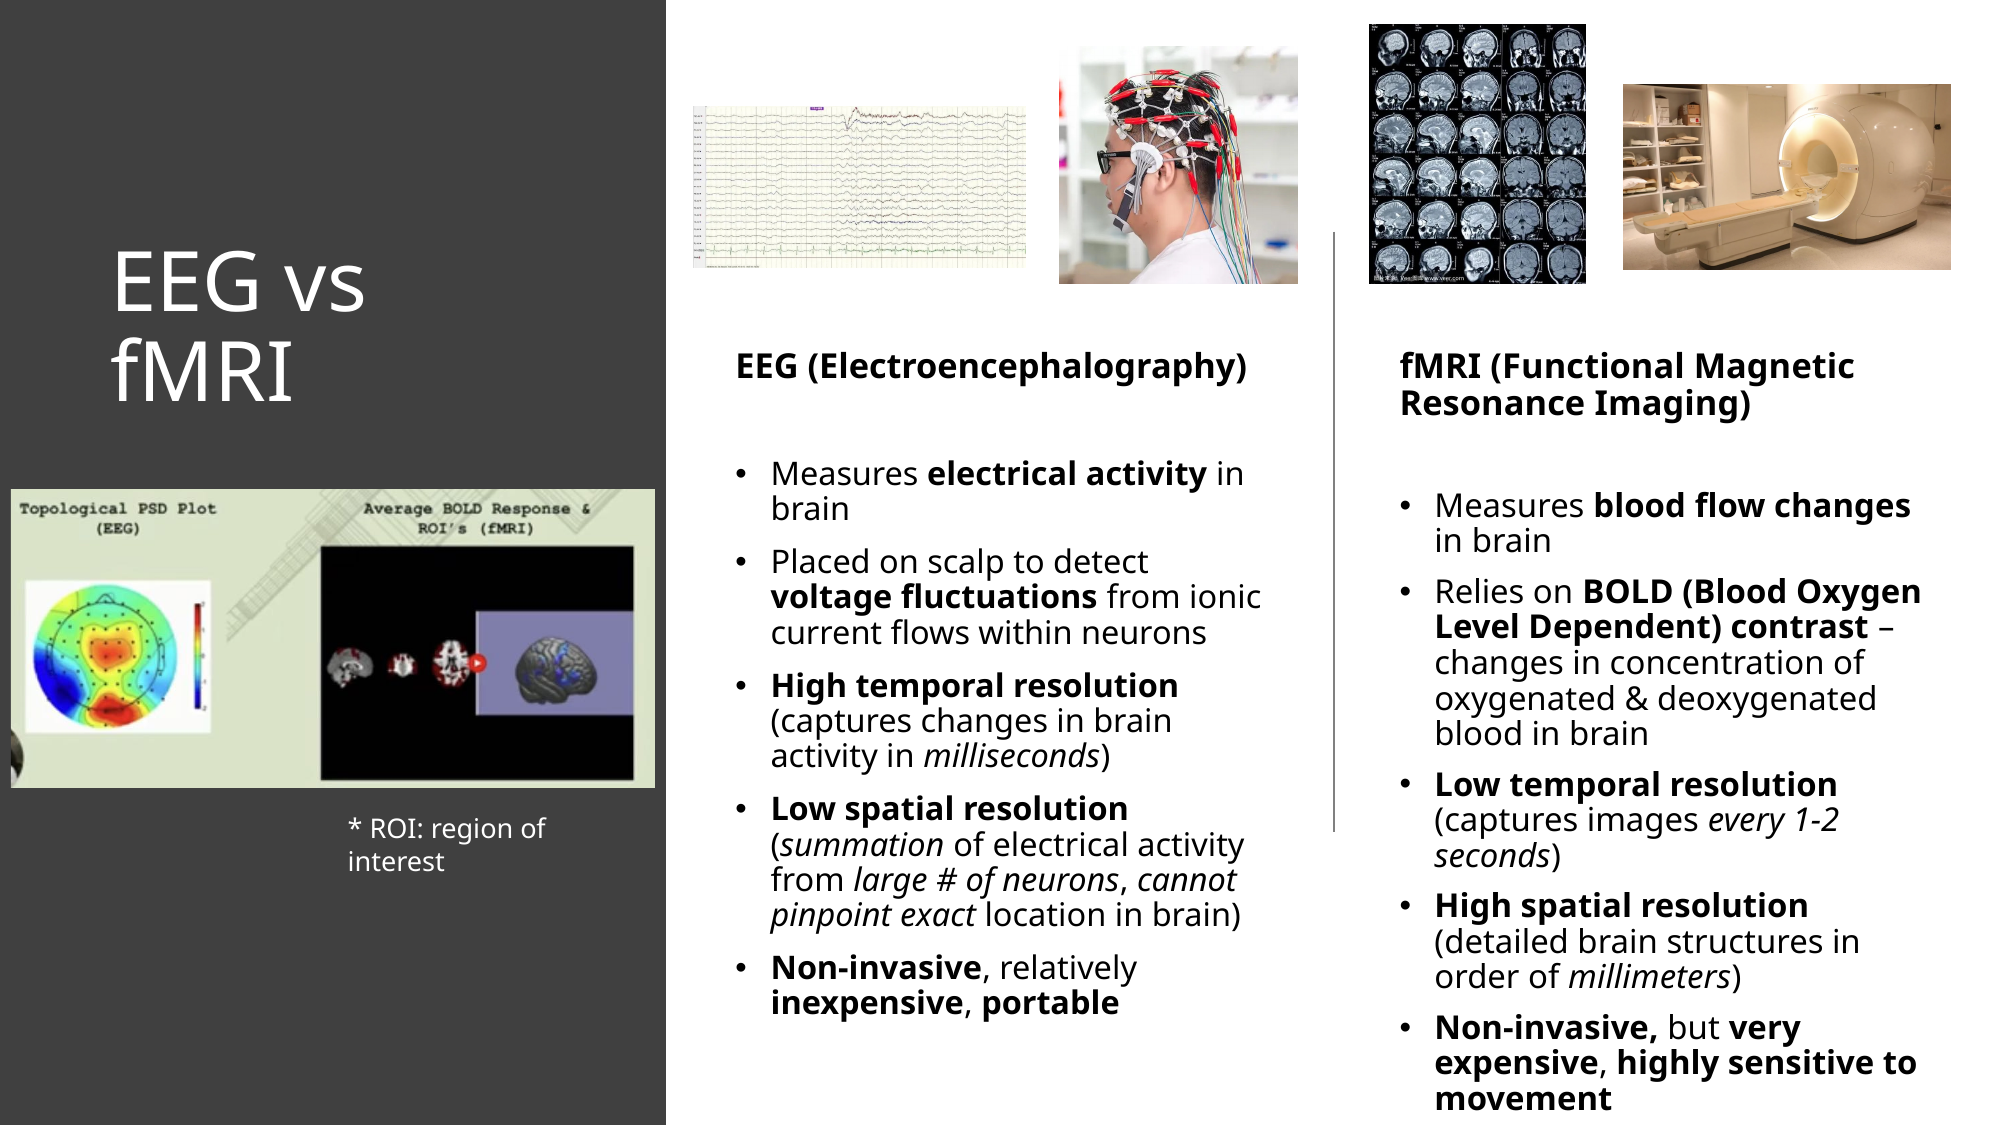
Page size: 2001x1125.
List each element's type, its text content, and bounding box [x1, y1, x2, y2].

title EEG vs fMRI [95, 232, 571, 488]
list EEG (Electroencephalography) Measures electrical activity in brain Placed on scalp to detect voltage fluctuations from ionic current flows within neurons High temporal resolution (captures changes in brain activity in milliseconds) Low spatial resolution (summation of electrical activity from large # of neurons, cannot pinpoint exact location in brain) Non-invasive, relatively inexpensive, portable [720, 341, 1283, 1058]
picture [1058, 46, 1299, 284]
title EEG vs fMRI [95, 789, 571, 948]
text_box [0, 0, 667, 1125]
picture [10, 488, 656, 789]
text_box * ROI: region of interest [332, 804, 658, 884]
text_box fMRI (Functional Magnetic Resonance Imaging) Measures blood flow changes in brain Relies on BOLD (Blood Oxygen Level Dependent) contrast – changes in concentration of oxygenated & deoxygenated blood in brain Low temporal resolution (captures images every 1-2 seconds) High spatial resolution (detailed brain structures in order of millimeters) Non-invasive, but very expensive, highly sensitive to movement [1384, 341, 1947, 1125]
picture [692, 105, 1026, 268]
picture [1369, 23, 1586, 285]
picture [1622, 84, 1951, 270]
